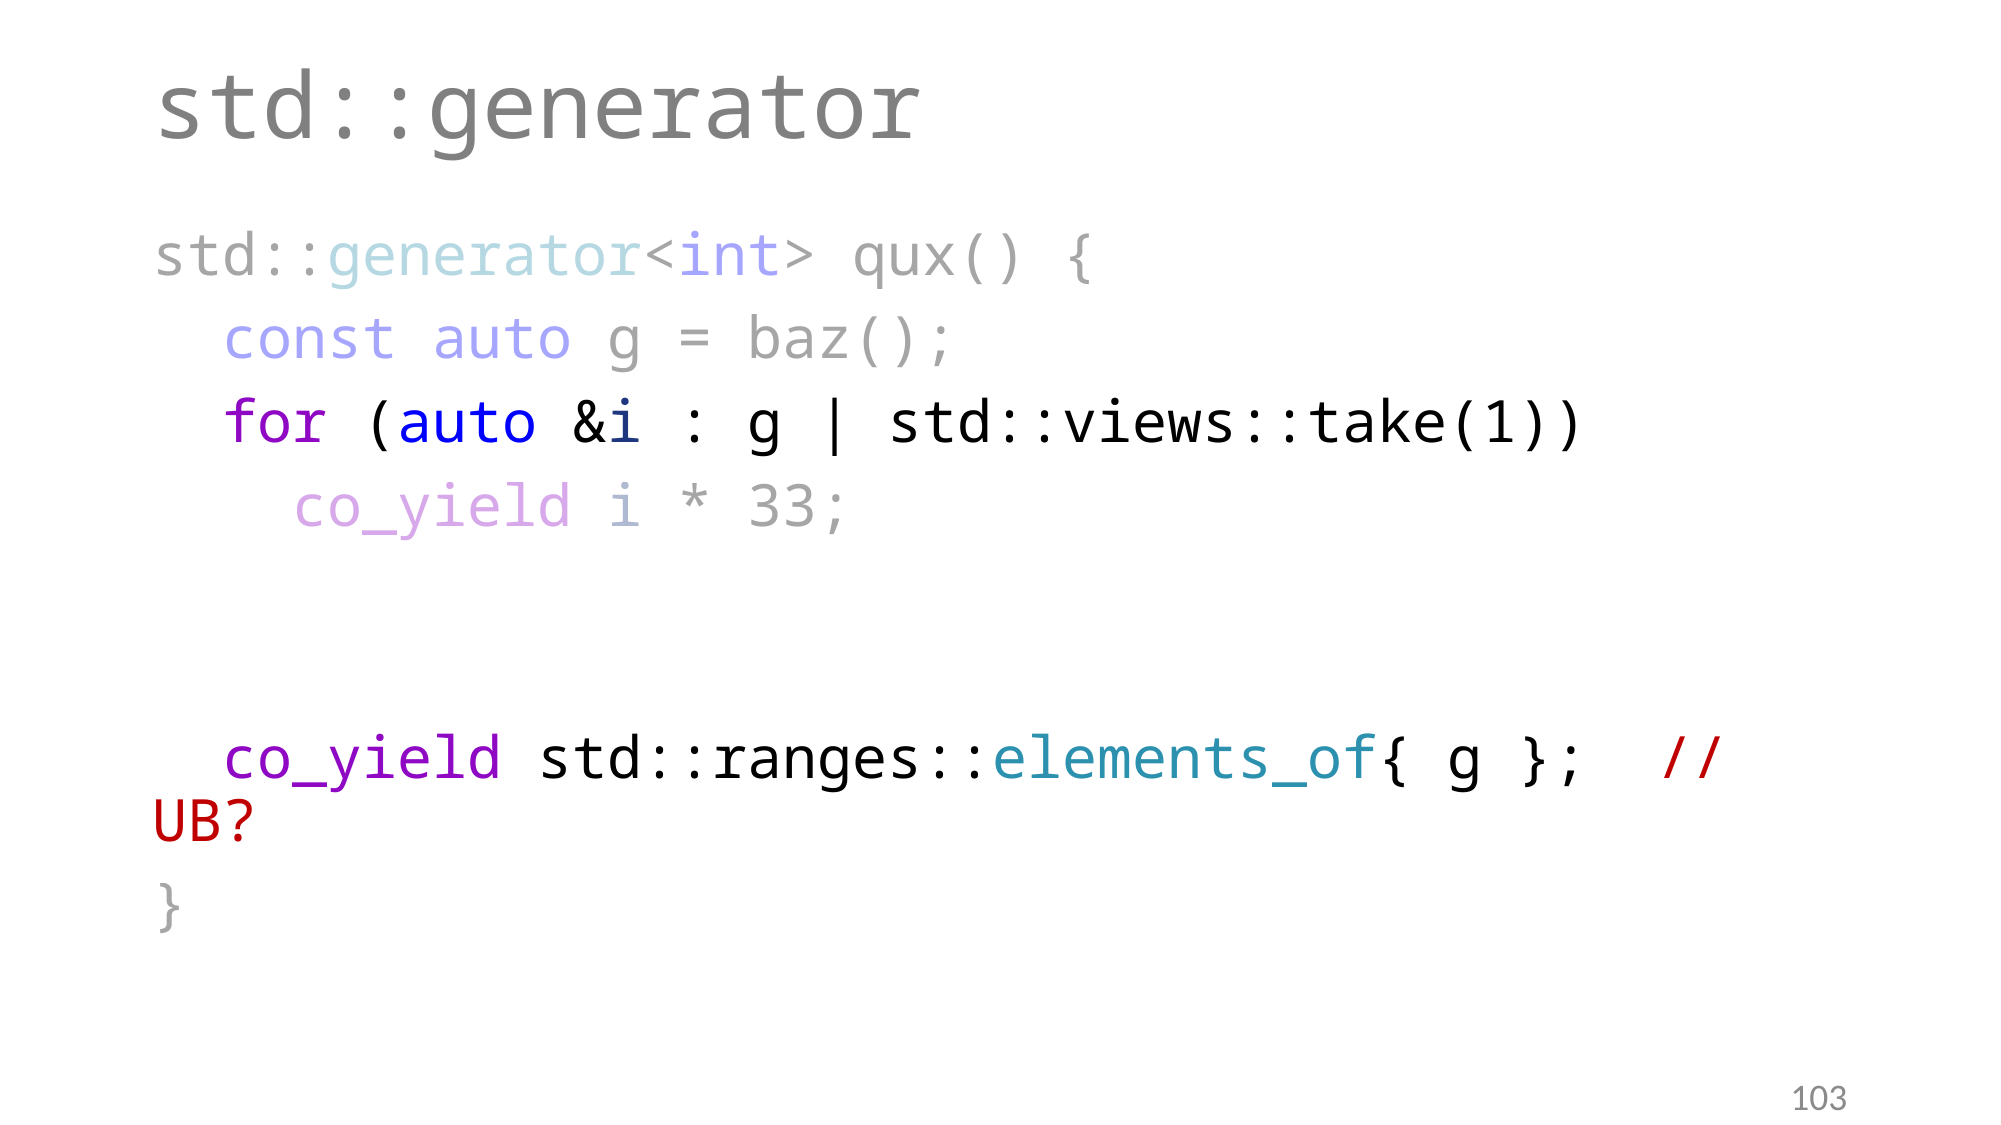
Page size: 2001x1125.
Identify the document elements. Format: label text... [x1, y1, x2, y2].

slide_number 103 [1412, 1065, 1863, 1125]
title std::generator [137, 0, 1863, 217]
list std::generator<int> qux() { const auto g = baz(); for (auto &i : g | std::views::take(1)) co_yield i * 33; co_yield std::ranges::elements_of{ g }; // UB? } [137, 217, 1863, 1066]
